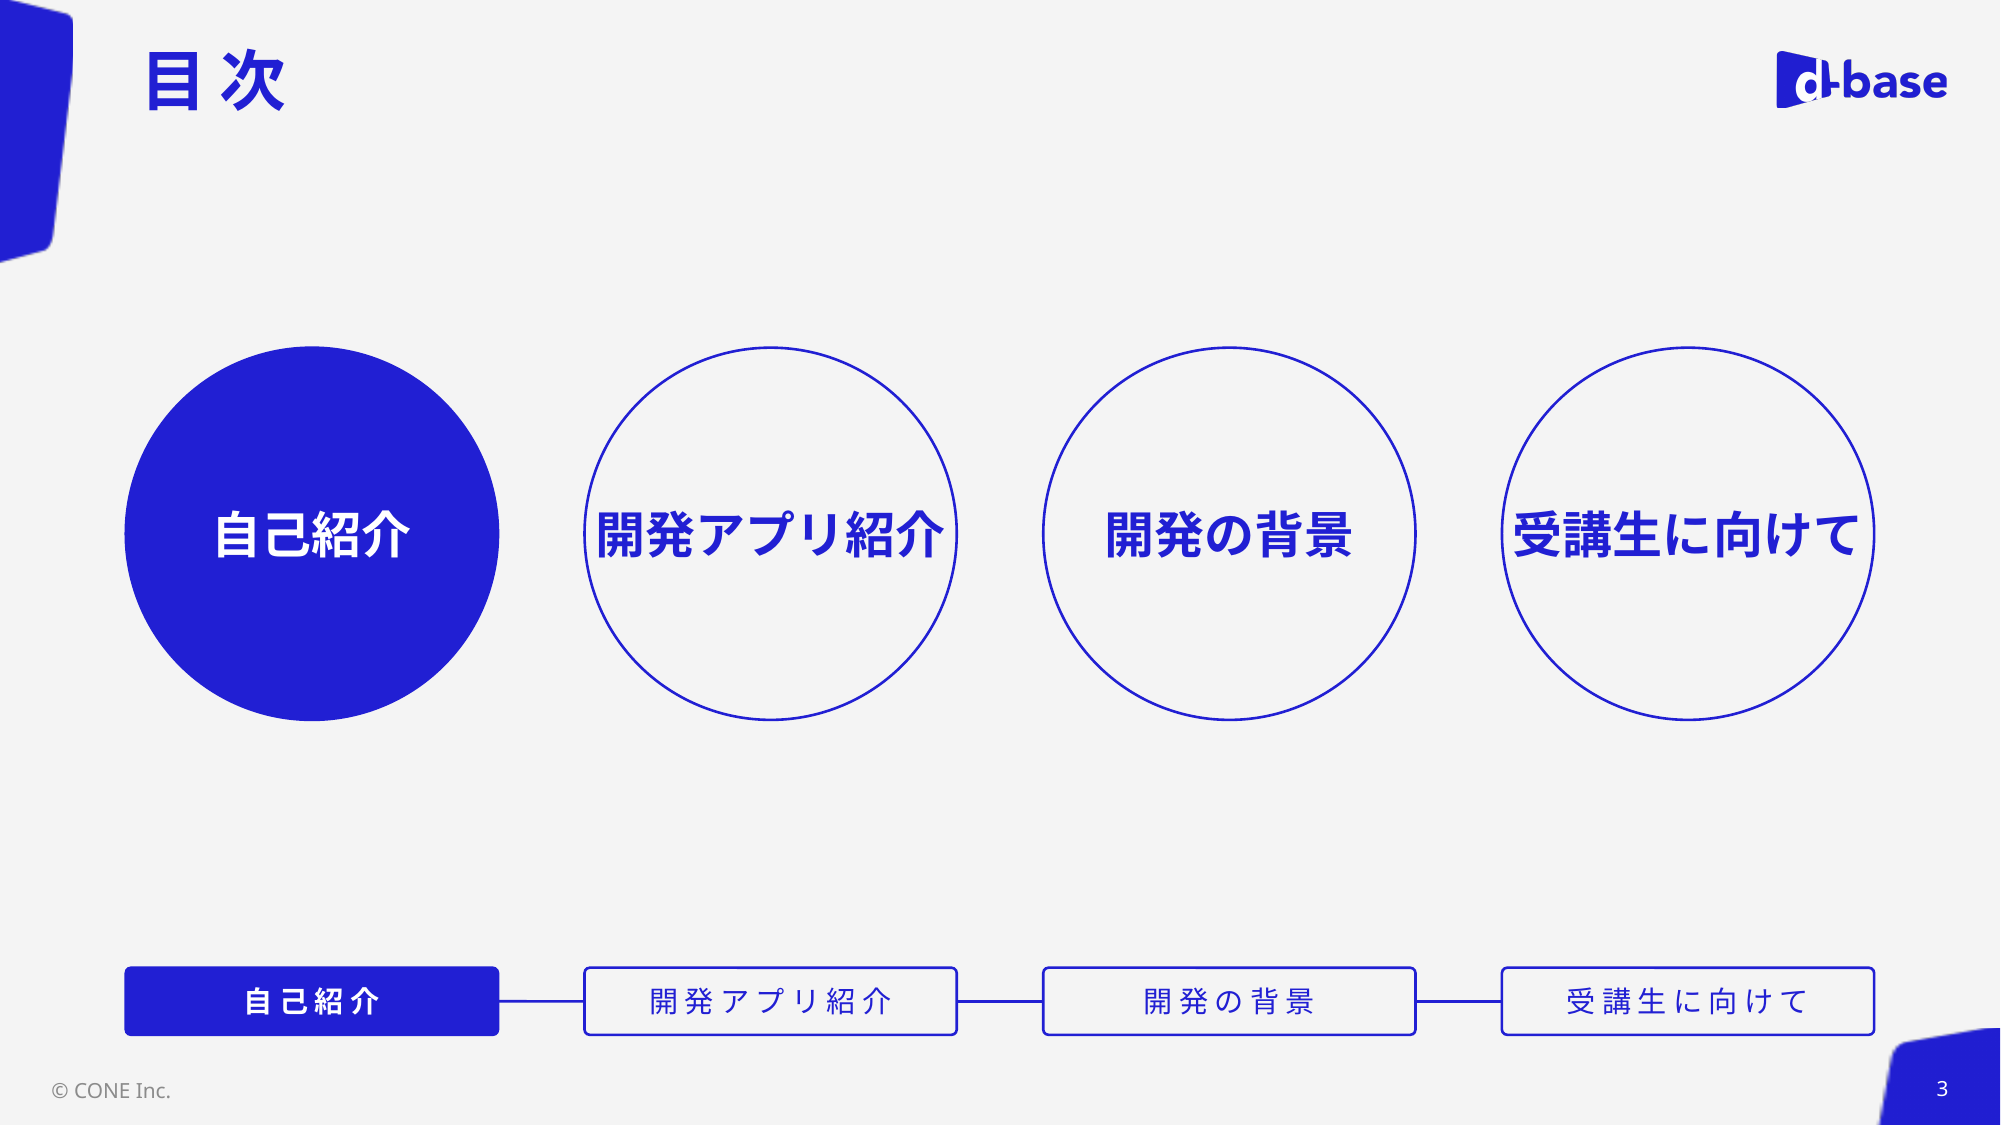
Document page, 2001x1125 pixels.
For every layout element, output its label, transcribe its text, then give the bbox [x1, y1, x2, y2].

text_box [125, 347, 1875, 720]
slide_number 3 [1513, 1072, 1964, 1107]
slide_number © CONE Inc. [36, 1072, 487, 1107]
text_box 受講生に向けて [1500, 966, 1876, 1036]
text_box 開発の背景 [1042, 966, 1417, 1036]
text_box 自己紹介 [124, 966, 500, 1036]
title 目次 [125, 31, 1898, 137]
text_box 開発アプリ紹介 [583, 966, 958, 1036]
